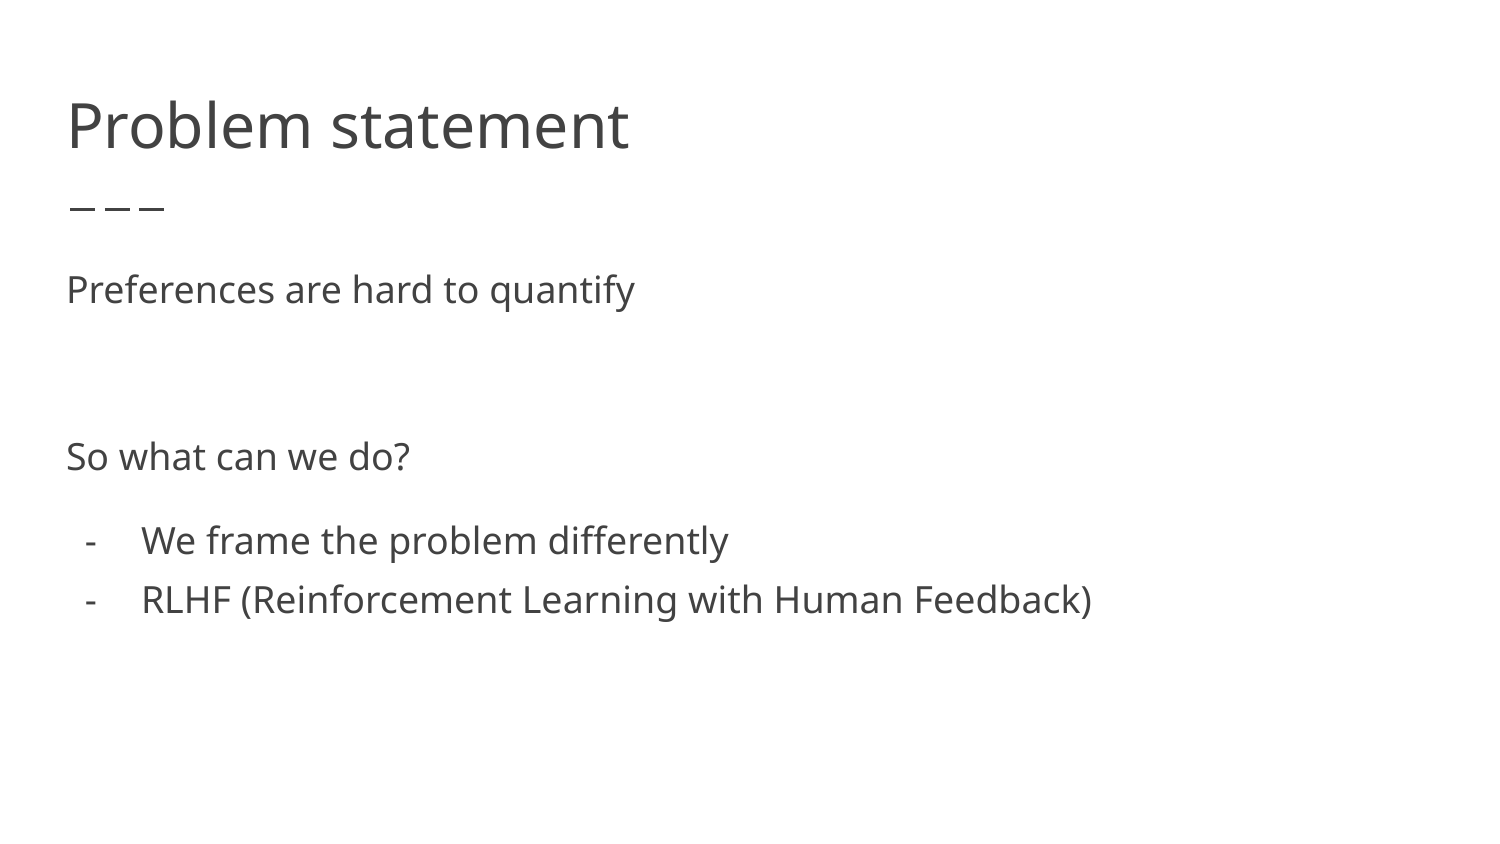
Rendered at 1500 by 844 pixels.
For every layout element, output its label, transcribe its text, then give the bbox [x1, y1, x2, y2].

list Preferences are hard to quantify So what can we do? We frame the problem differently RLHF (Reinforcement Learning with Human Feedback) [51, 240, 1449, 750]
title Problem statement [51, 61, 1449, 182]
